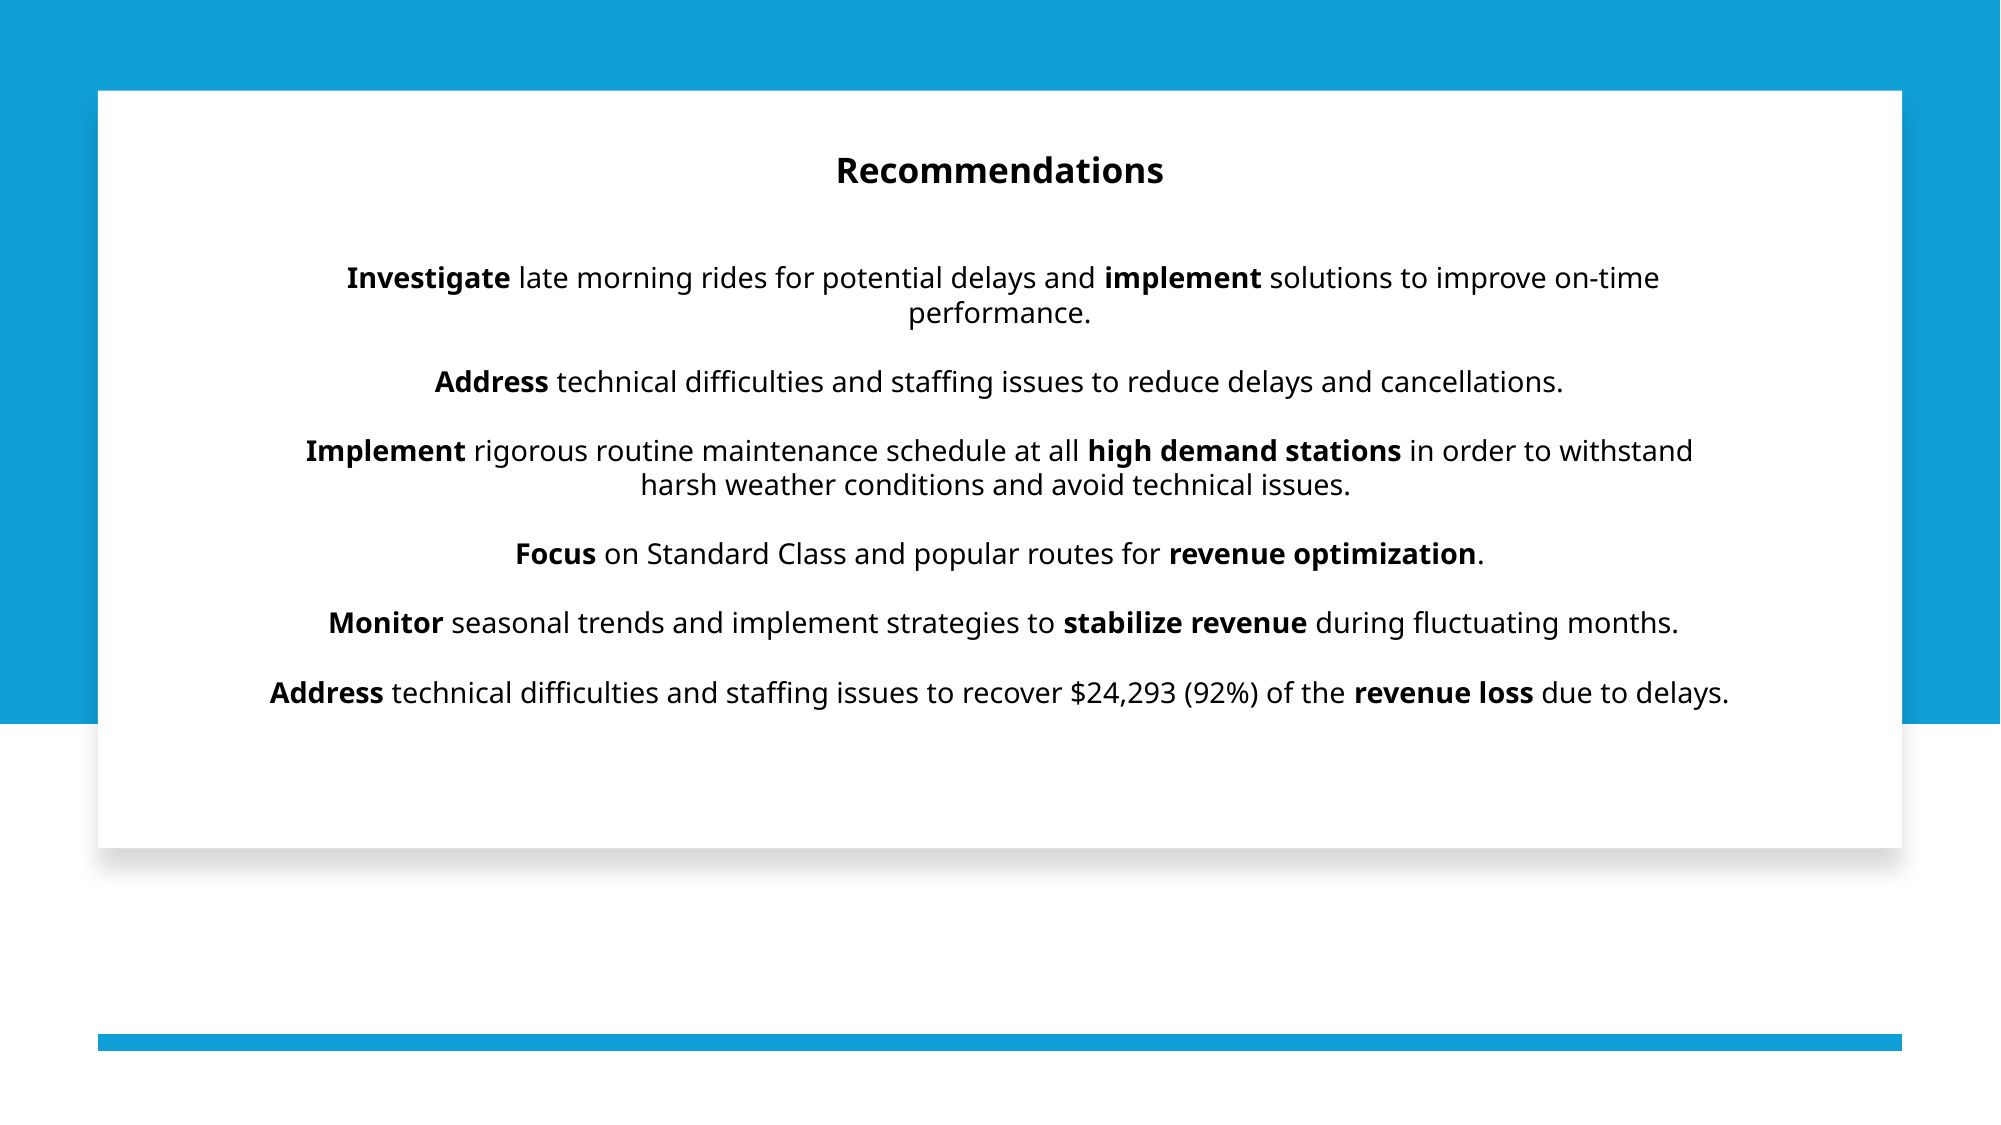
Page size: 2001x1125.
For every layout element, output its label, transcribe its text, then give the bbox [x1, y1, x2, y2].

text_box [96, 89, 1904, 850]
text_box [0, 0, 2000, 725]
title Recommendations Investigate late morning rides for potential delays and implement solutions to improve on-time performance. Address technical difficulties and staffing issues to reduce delays and cancellations. Implement rigorous routine maintenance schedule at all high demand stations in order to withstand harsh weather conditions and avoid technical issues. Focus on Standard Class and popular routes for revenue optimization. Monitor seasonal trends and implement strategies to stabilize revenue during fluctuating months. Address technical difficulties and staffing issues to recover $24,293 (92%) of the revenue loss due to delays. [249, 126, 1750, 766]
text_box [0, 725, 2000, 1125]
